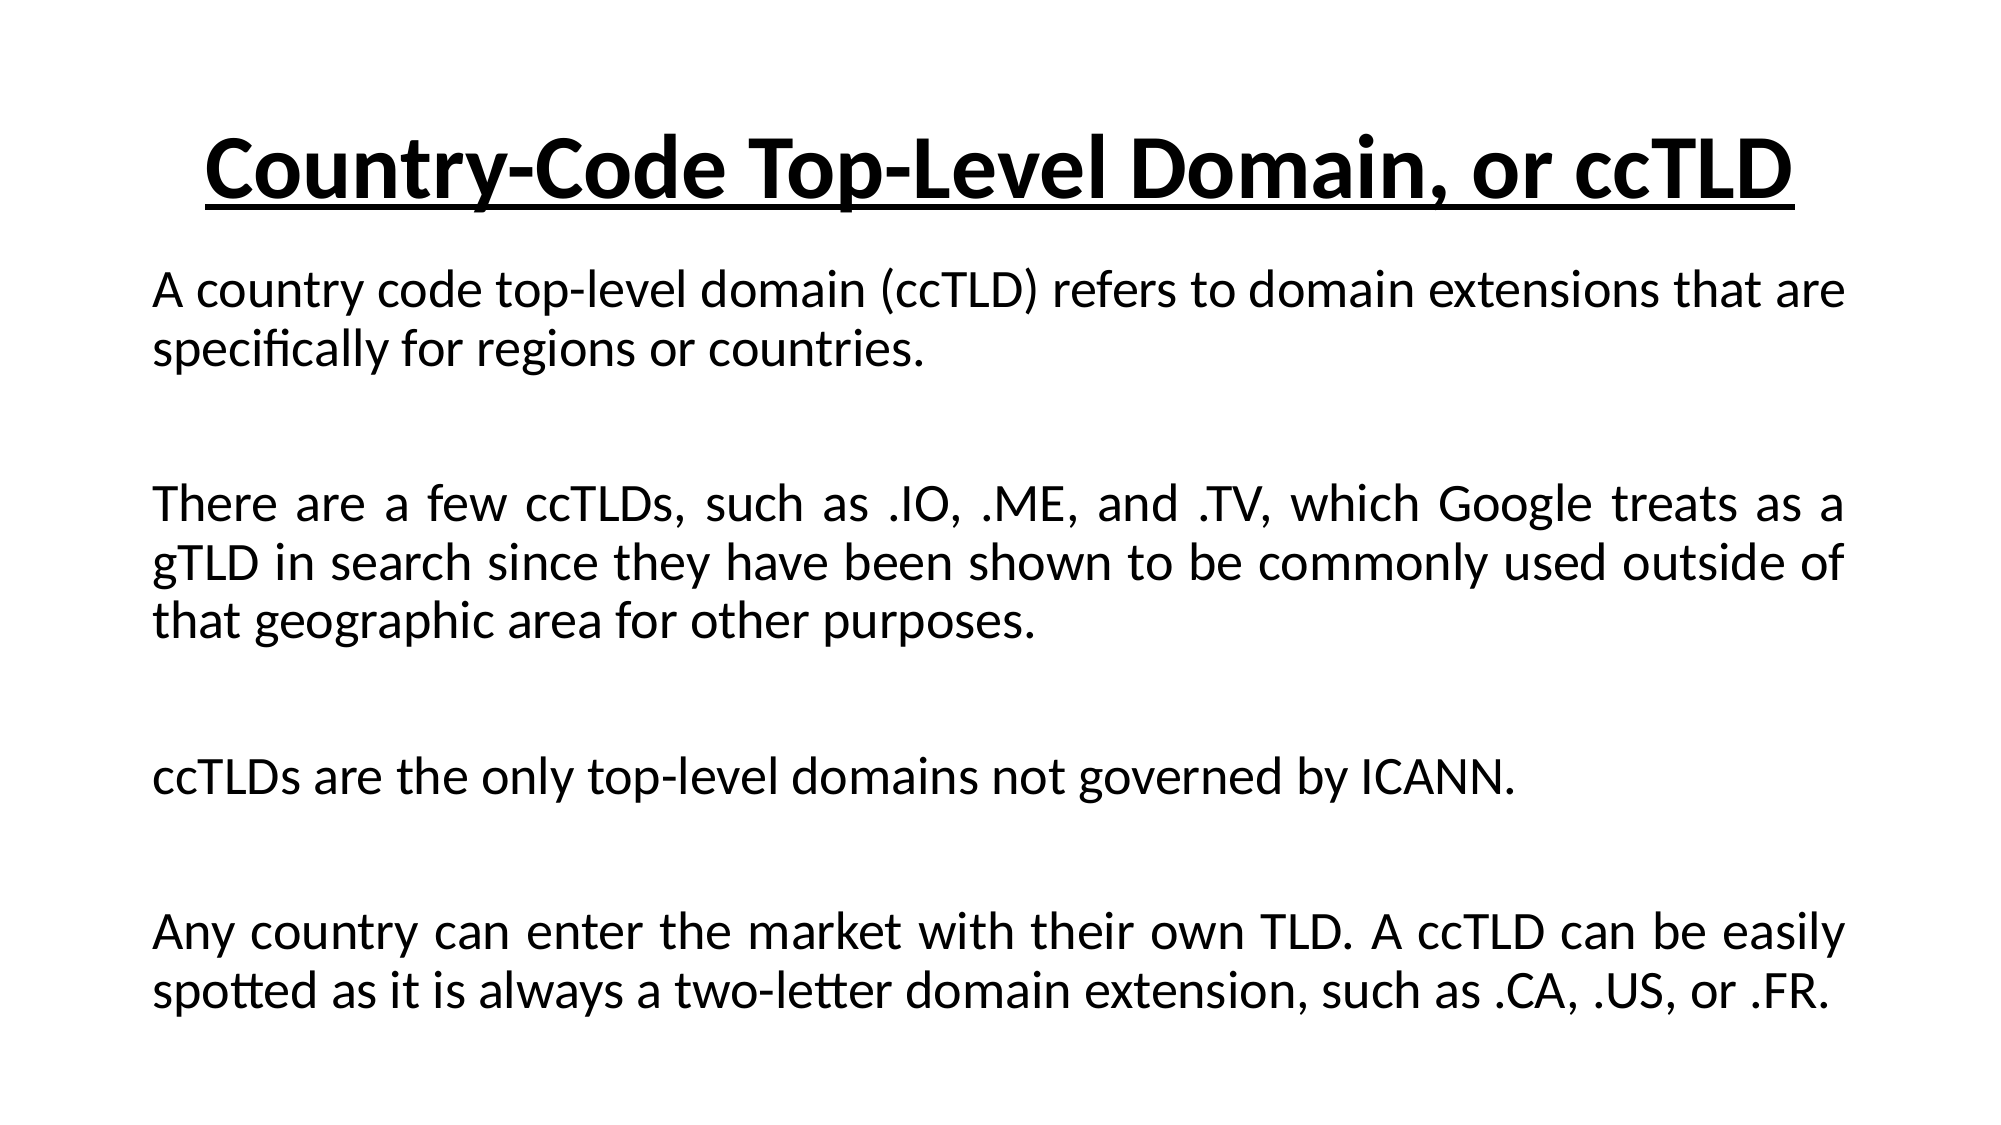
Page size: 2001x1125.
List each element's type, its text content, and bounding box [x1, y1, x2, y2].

list A country code top-level domain (ccTLD) refers to domain extensions that are specifically for regions or countries. There are a few ccTLDs, such as .IO, .ME, and .TV, which Google treats as a gTLD in search since they have been shown to be commonly used outside of that geographic area for other purposes. ccTLDs are the only top-level domains not governed by ICANN. Any country can enter the market with their own TLD. A ccTLD can be easily spotted as it is always a two-letter domain extension, such as .CA, .US, or .FR. [137, 253, 1863, 1084]
title Country-Code Top-Level Domain, or ccTLD [137, 59, 1863, 253]
